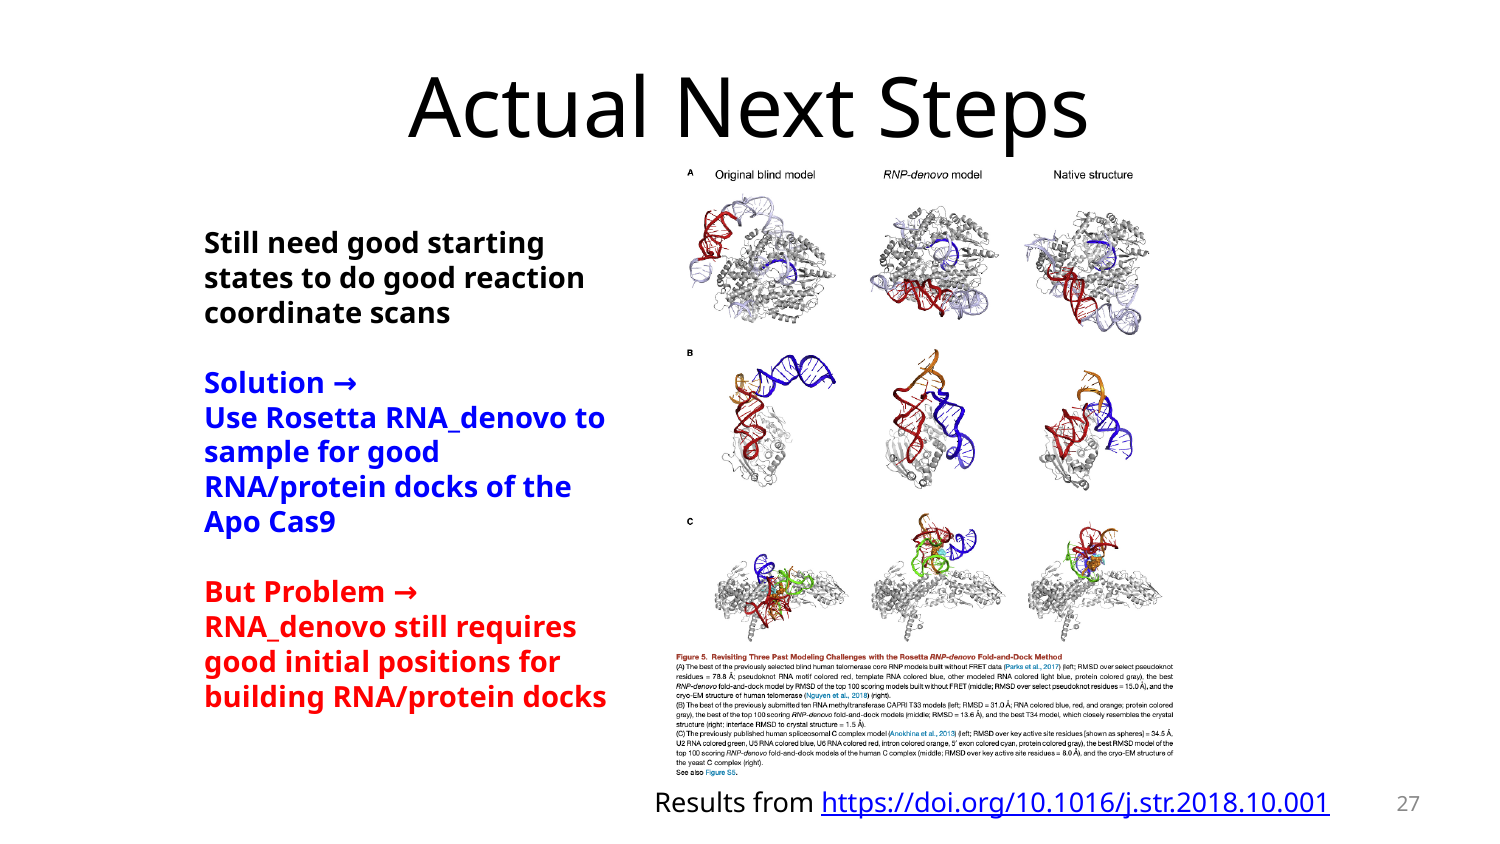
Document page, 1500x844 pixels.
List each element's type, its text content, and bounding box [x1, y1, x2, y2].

text_box Results from https://doi.org/10.1016/j.str.2018.10.001 [649, 786, 1389, 821]
title Actual Next Steps [74, 33, 1426, 175]
text_box Still need good starting states to do good reaction coordinate scans Solution → Use Rosetta RNA_denovo to sample for good RNA/protein docks of the Apo Cas9 But Problem → RNA_denovo still requires good initial positions for building RNA/protein docks [189, 209, 635, 695]
slide_number ‹#› [1389, 790, 1425, 819]
picture [672, 160, 1181, 780]
